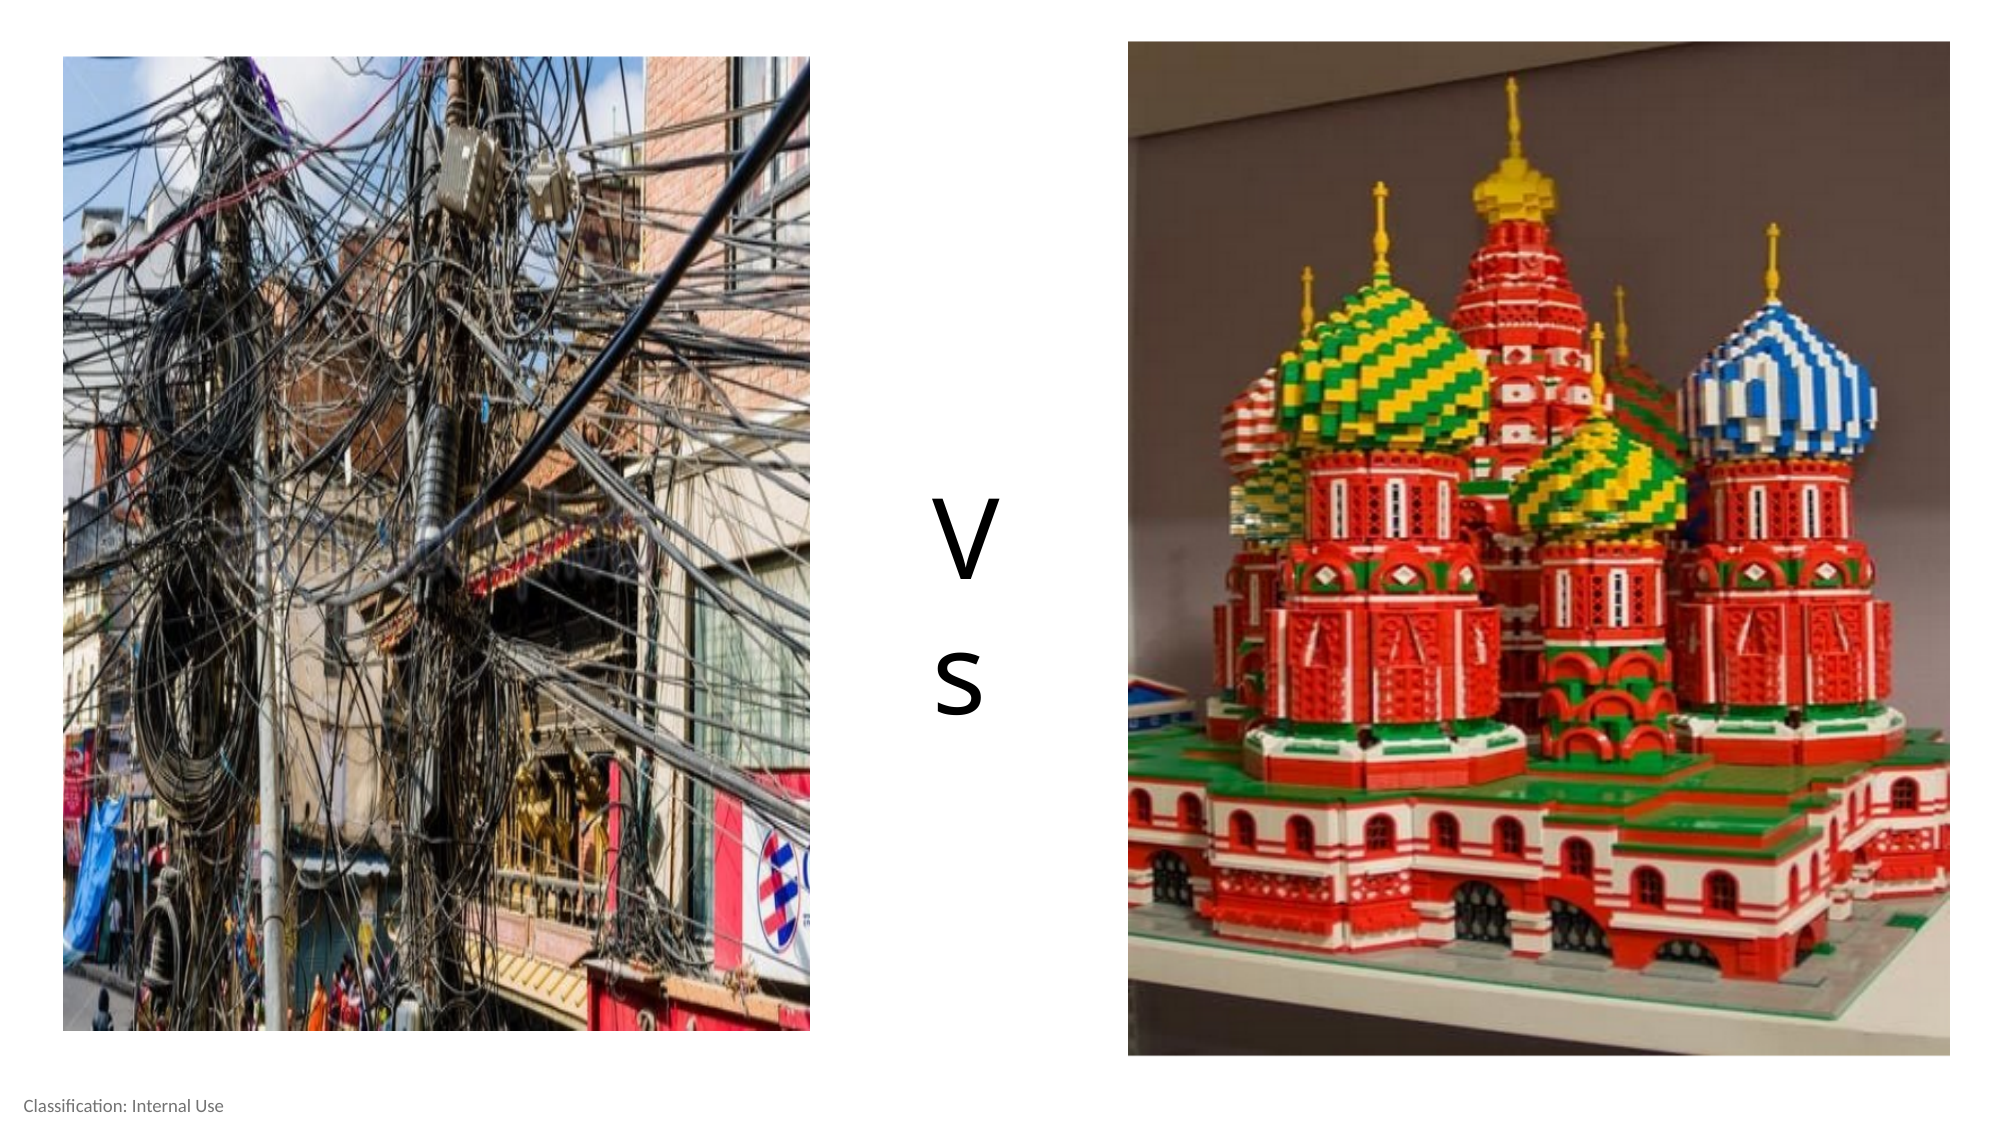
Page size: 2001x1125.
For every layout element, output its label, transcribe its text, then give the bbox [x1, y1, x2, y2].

picture [1128, 40, 1950, 1058]
picture [63, 55, 810, 1031]
text_box Vs [917, 459, 1037, 745]
